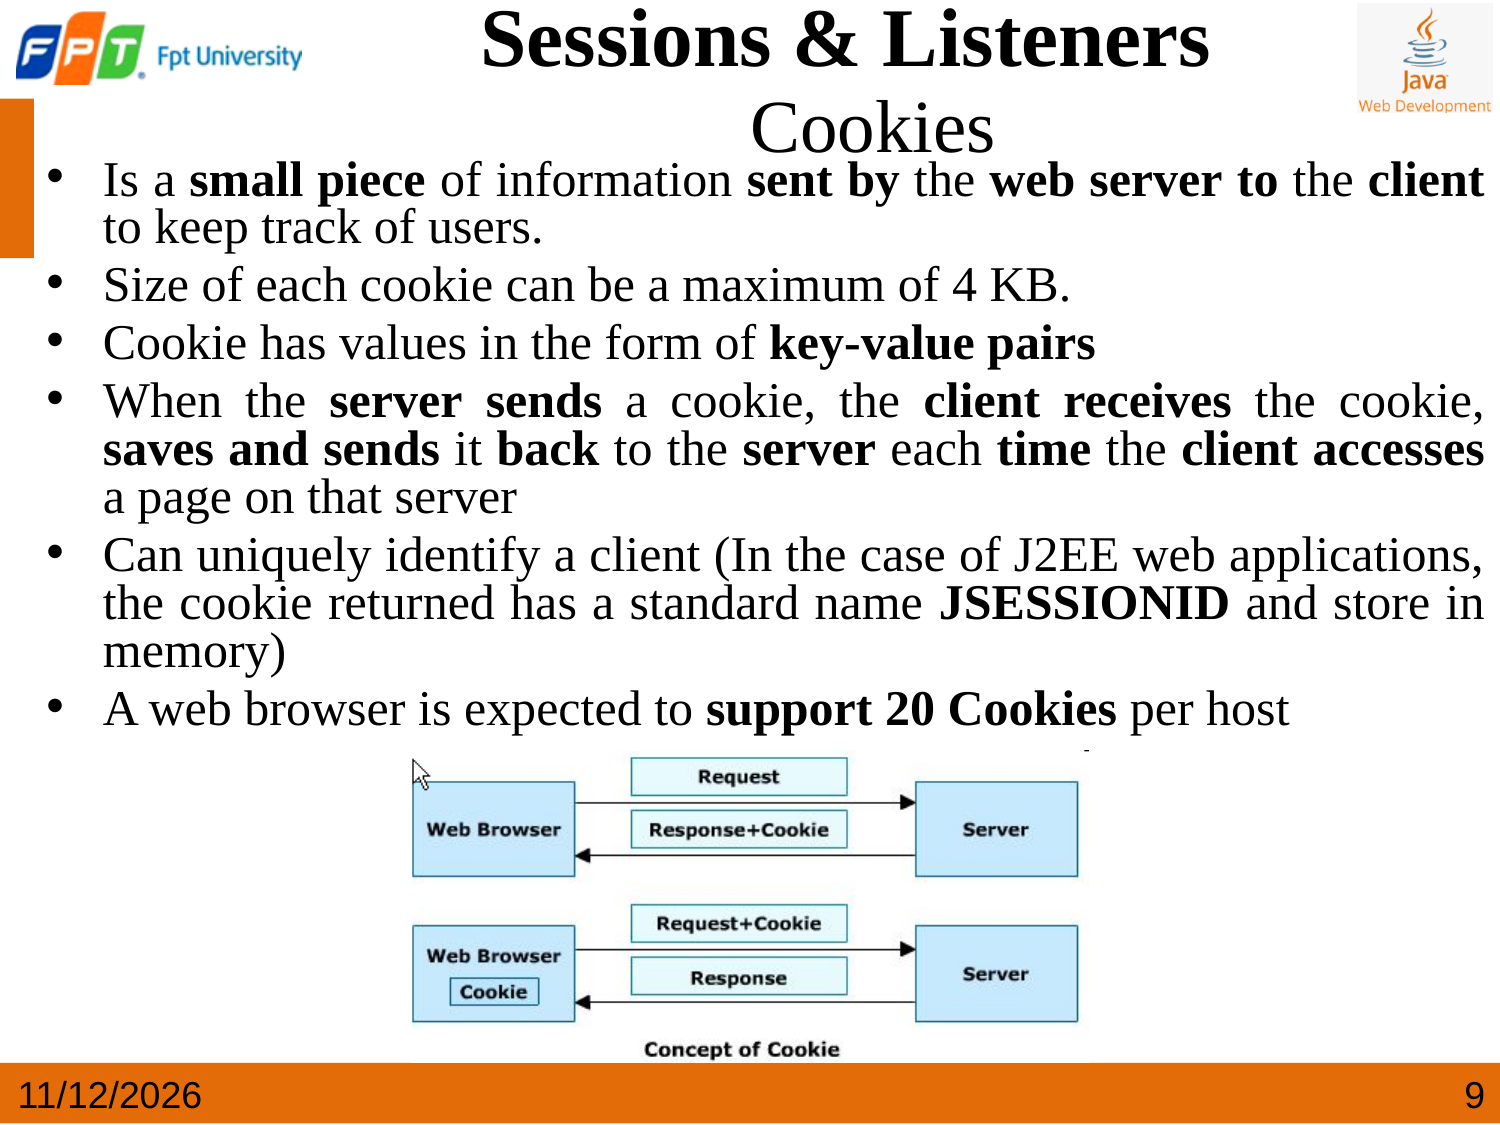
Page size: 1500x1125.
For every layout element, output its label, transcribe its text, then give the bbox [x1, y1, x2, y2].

title Sessions & Listeners Cookies [217, 0, 1500, 150]
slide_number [2, 1063, 231, 1123]
picture [16, 11, 217, 85]
list Is a small piece of information sent by the web server to the client to keep track of users. Size of each cookie can be a maximum of 4 KB. Cookie has values in the form of key-value pairs When the server sends a cookie, the client receives the cookie, saves and sends it back to the server each time the client accesses a page on that server Can uniquely identify a client (In the case of J2EE web applications, the cookie returned has a standard name JSESSIONID and store in memory) A web browser is expected to support 20 Cookies per host [31, 150, 1500, 772]
slide_number 9 [1050, 1063, 1500, 1124]
picture [410, 750, 1090, 1064]
